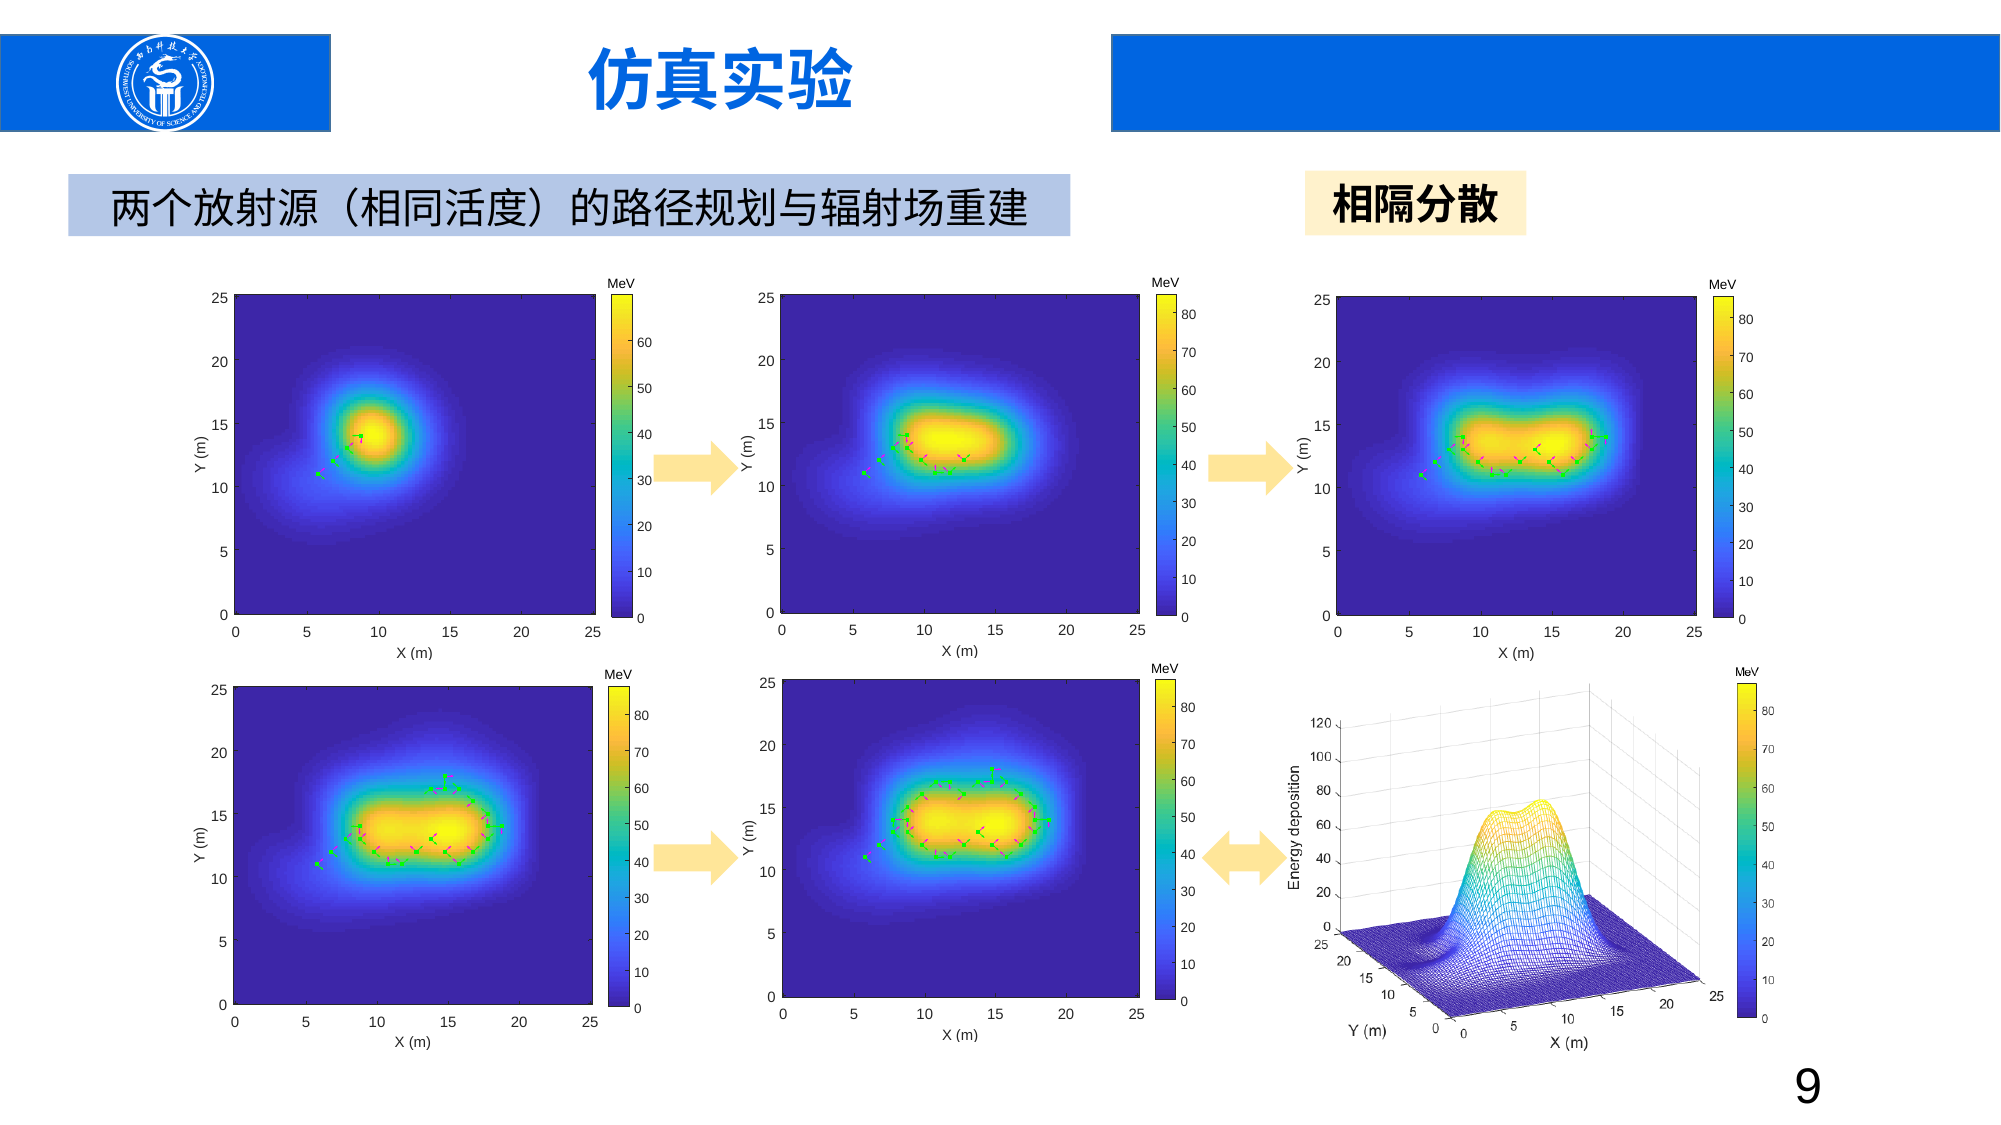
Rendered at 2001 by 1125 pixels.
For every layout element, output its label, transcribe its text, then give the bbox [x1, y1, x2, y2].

text_box 9 [1779, 1046, 2000, 1121]
text_box 两个放射源（相同活度）的路径规划与辐射场重建 [68, 174, 1071, 237]
text_box 相隔分散 [1305, 170, 1527, 236]
picture [1290, 273, 1755, 661]
text_box [1208, 440, 1290, 496]
text_box [1201, 830, 1280, 886]
text_box [655, 440, 736, 496]
picture [116, 34, 214, 132]
picture [188, 273, 655, 660]
text_box [653, 830, 736, 886]
picture [1280, 664, 1778, 1051]
title 仿真实验 [329, 25, 1113, 142]
picture [188, 663, 652, 1050]
picture [736, 273, 1198, 1042]
